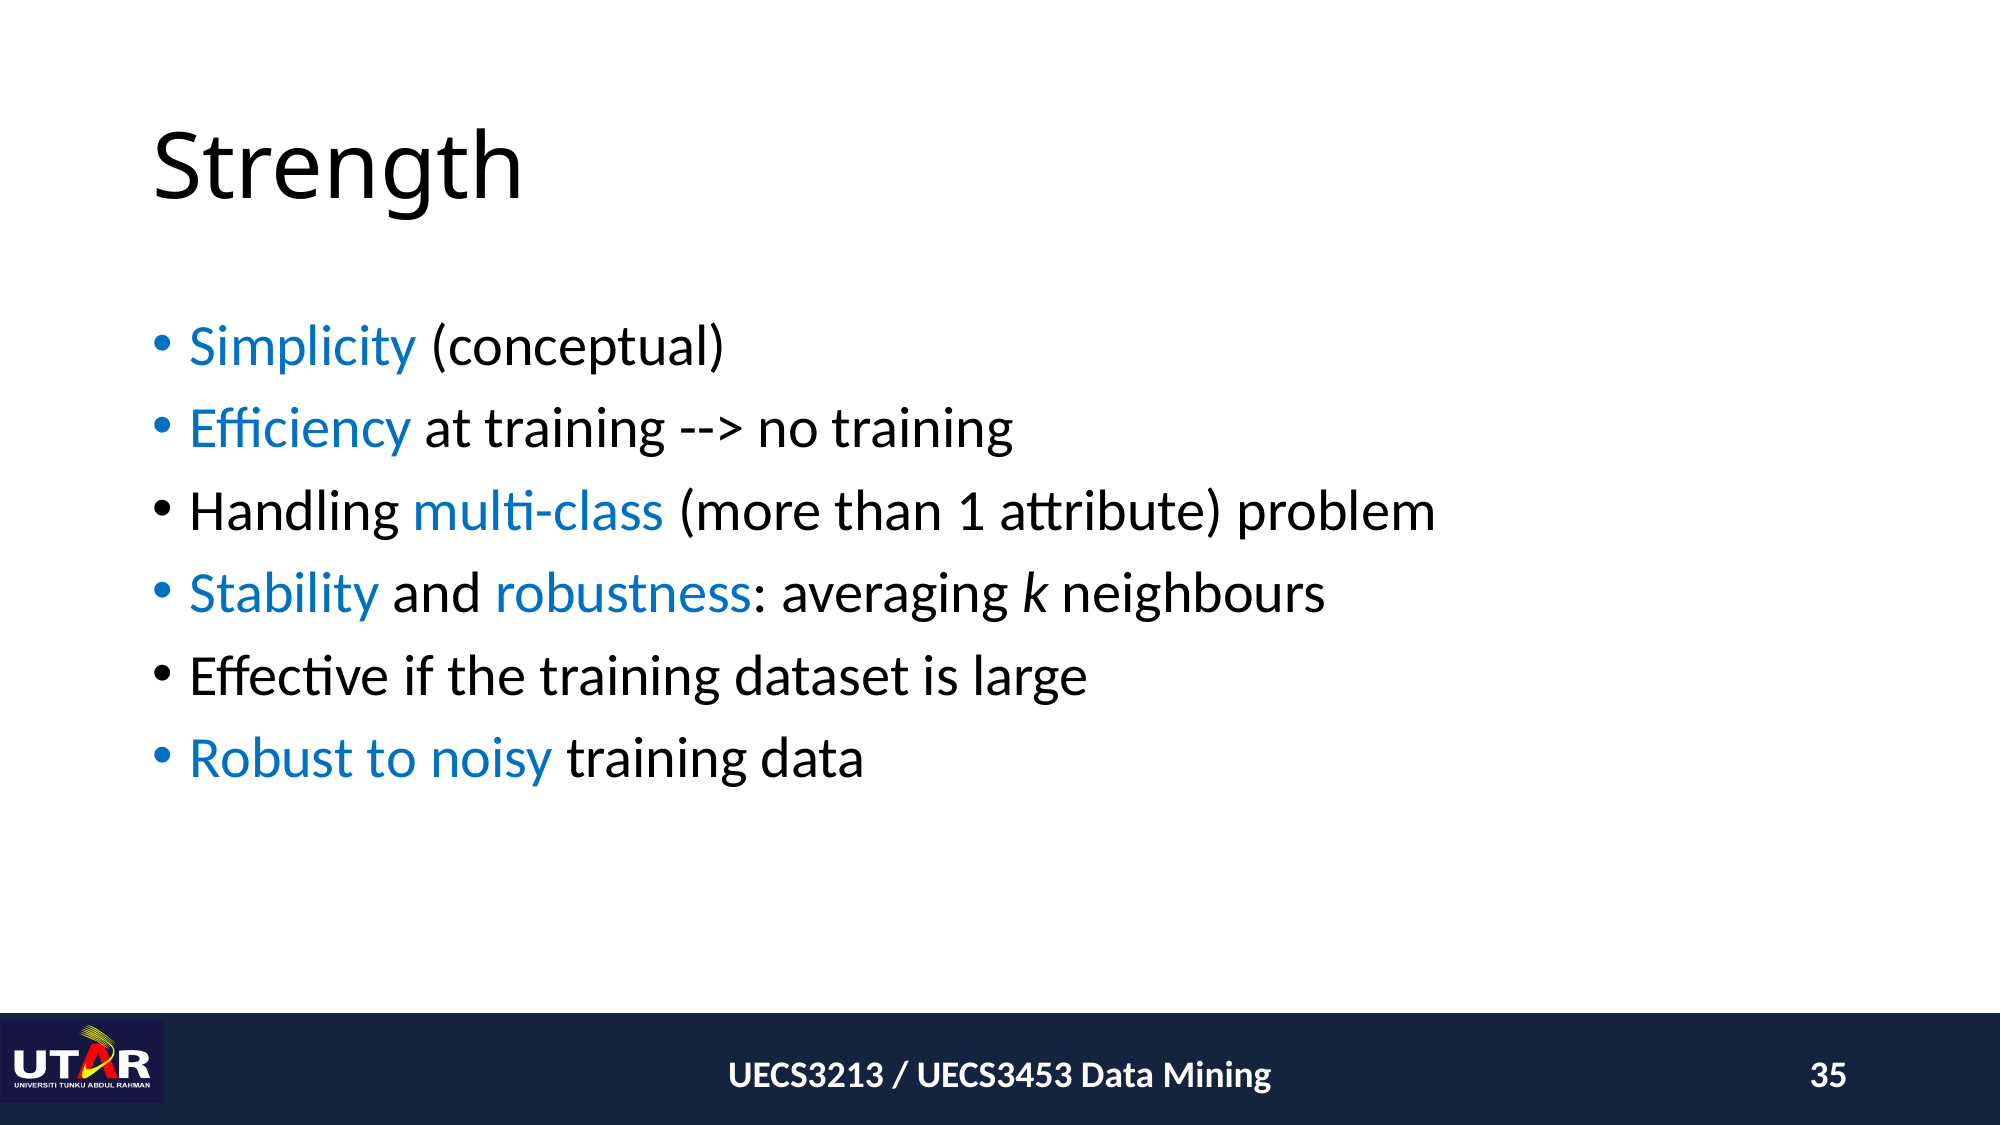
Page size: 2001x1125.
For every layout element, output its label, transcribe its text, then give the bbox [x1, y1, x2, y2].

list Simplicity (conceptual) Efficiency at training --> no training Handling multi-class (more than 1 attribute) problem Stability and robustness: averaging k neighbours Effective if the training dataset is large Robust to noisy training data [137, 299, 1863, 1014]
slide_number 35 [1412, 1042, 1863, 1103]
footer UECS3213 / UECS3453 Data Mining [662, 1042, 1338, 1103]
picture [0, 1020, 164, 1103]
title Strength [137, 59, 1863, 278]
